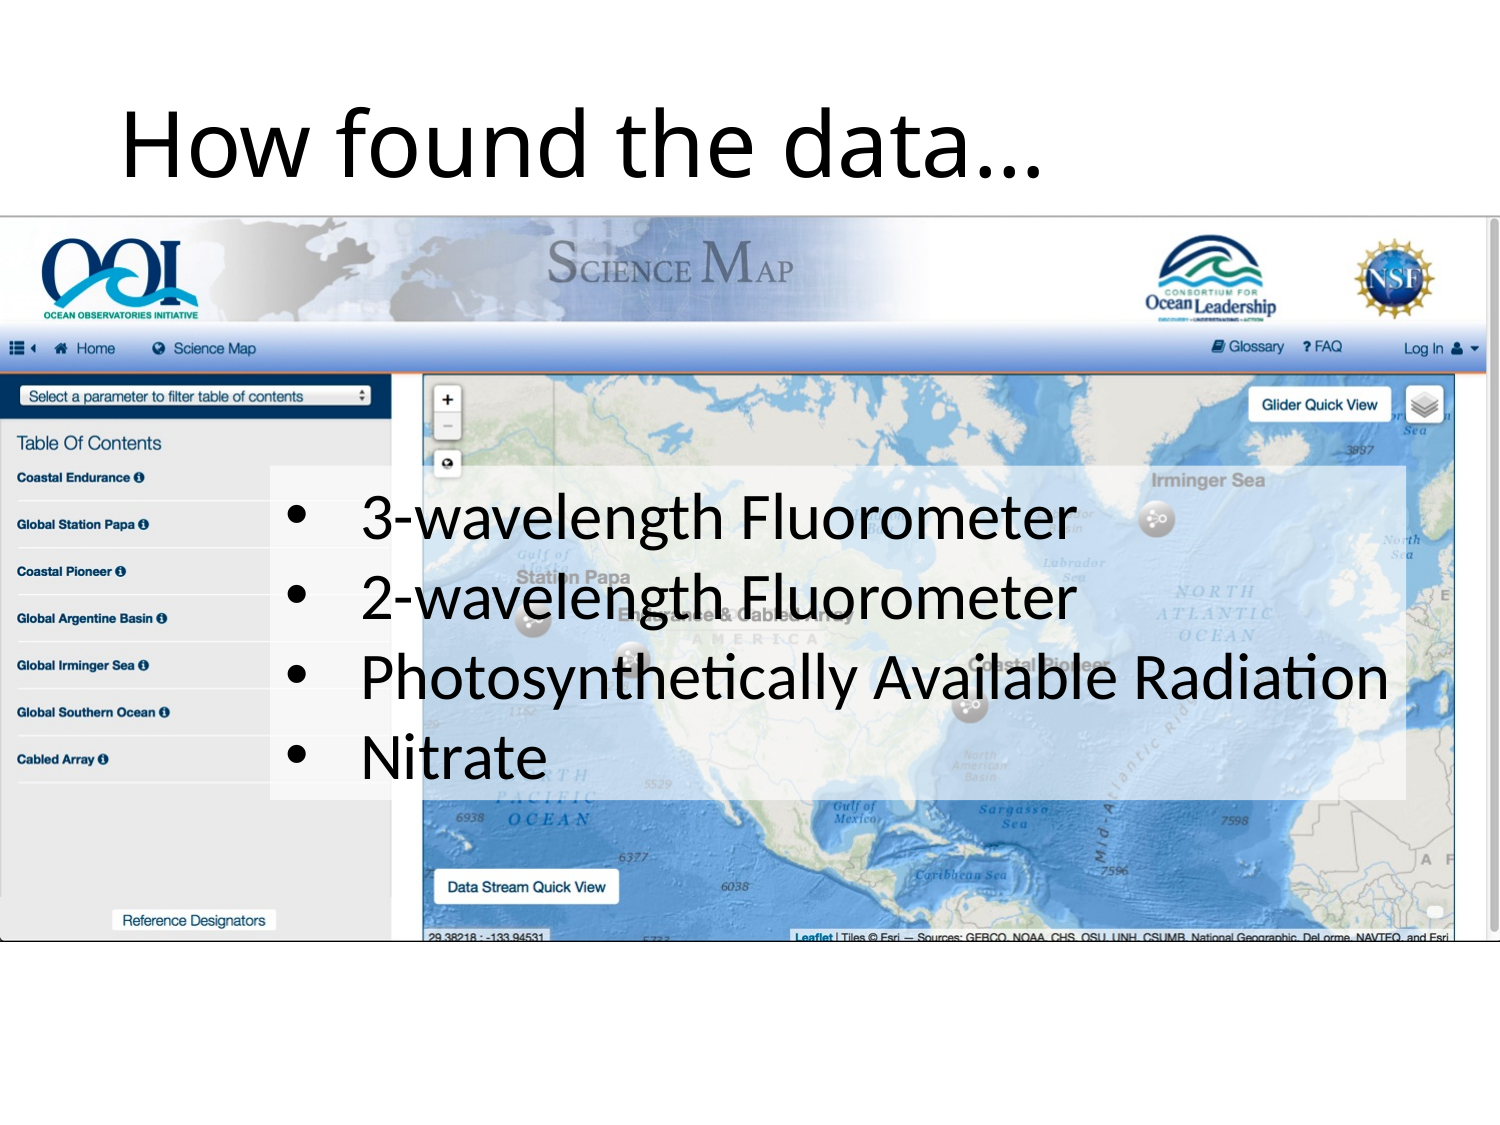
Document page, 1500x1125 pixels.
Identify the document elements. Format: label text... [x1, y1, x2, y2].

title How found the data… [103, 59, 1397, 215]
picture [0, 215, 1500, 942]
